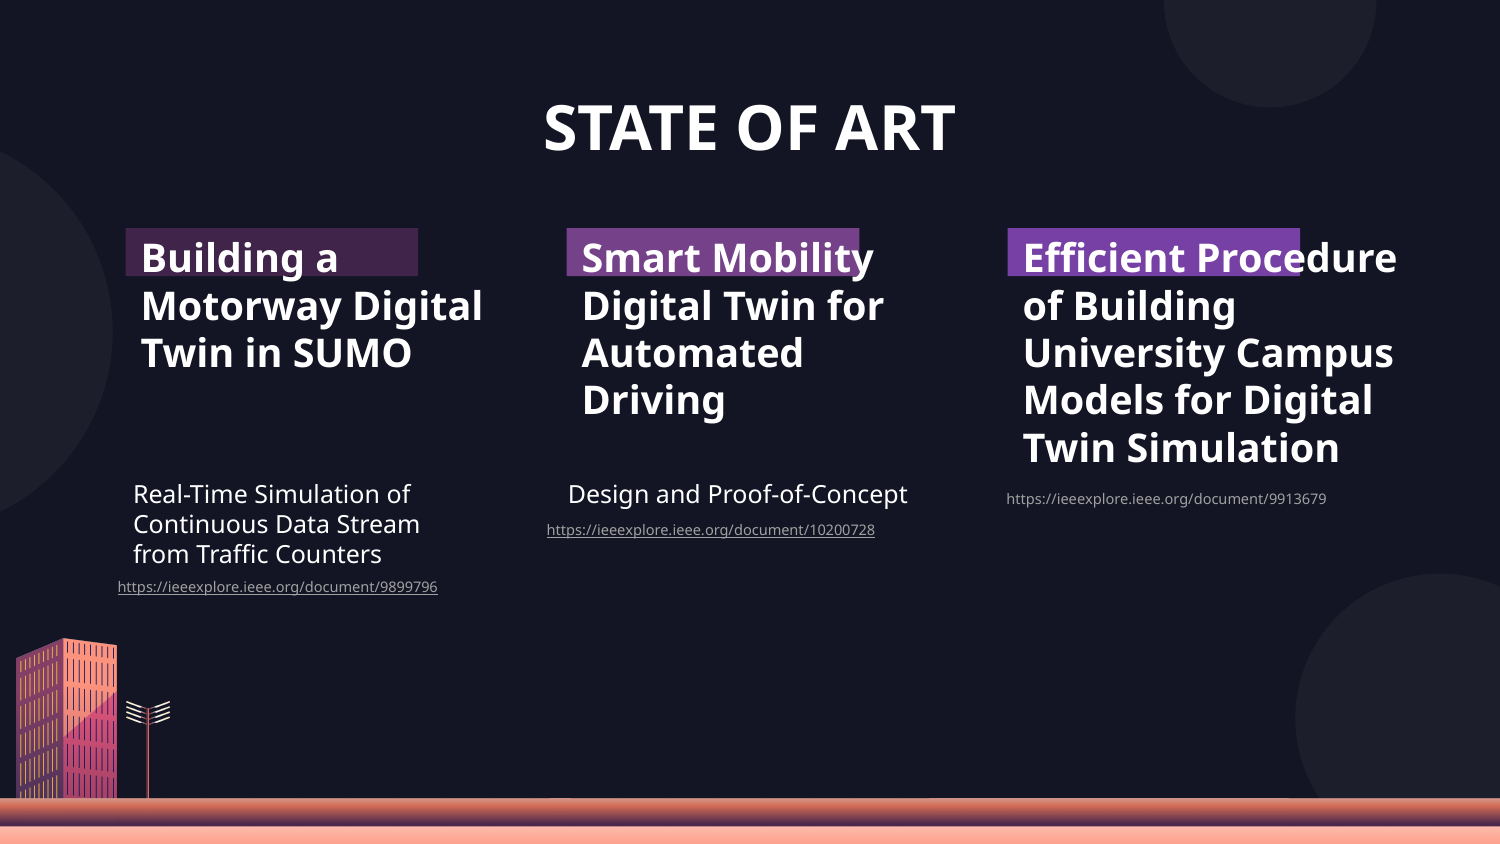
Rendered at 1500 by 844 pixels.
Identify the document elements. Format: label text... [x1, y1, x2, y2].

text_box https://ieeexplore.ieee.org/document/10200728 [507, 511, 915, 551]
picture [0, 638, 1500, 844]
title STATE OF ART [118, 72, 1382, 167]
text_box https://ieeexplore.ieee.org/document/9913679 [959, 480, 1374, 516]
subtitle Building a Motorway Digital Twin in SUMO [125, 218, 504, 488]
subtitle Smart Mobility Digital Twin for Automated Driving [566, 218, 945, 463]
text_box https://ieeexplore.ieee.org/document/9899796 [90, 567, 465, 608]
subtitle Design and Proof-of-Concept [552, 463, 951, 546]
subtitle Efficient Procedure of Building University Campus Models for Digital Twin Simulation [1007, 218, 1443, 644]
subtitle Real-Time Simulation of Continuous Data Stream from Traffic Counters [118, 463, 497, 579]
